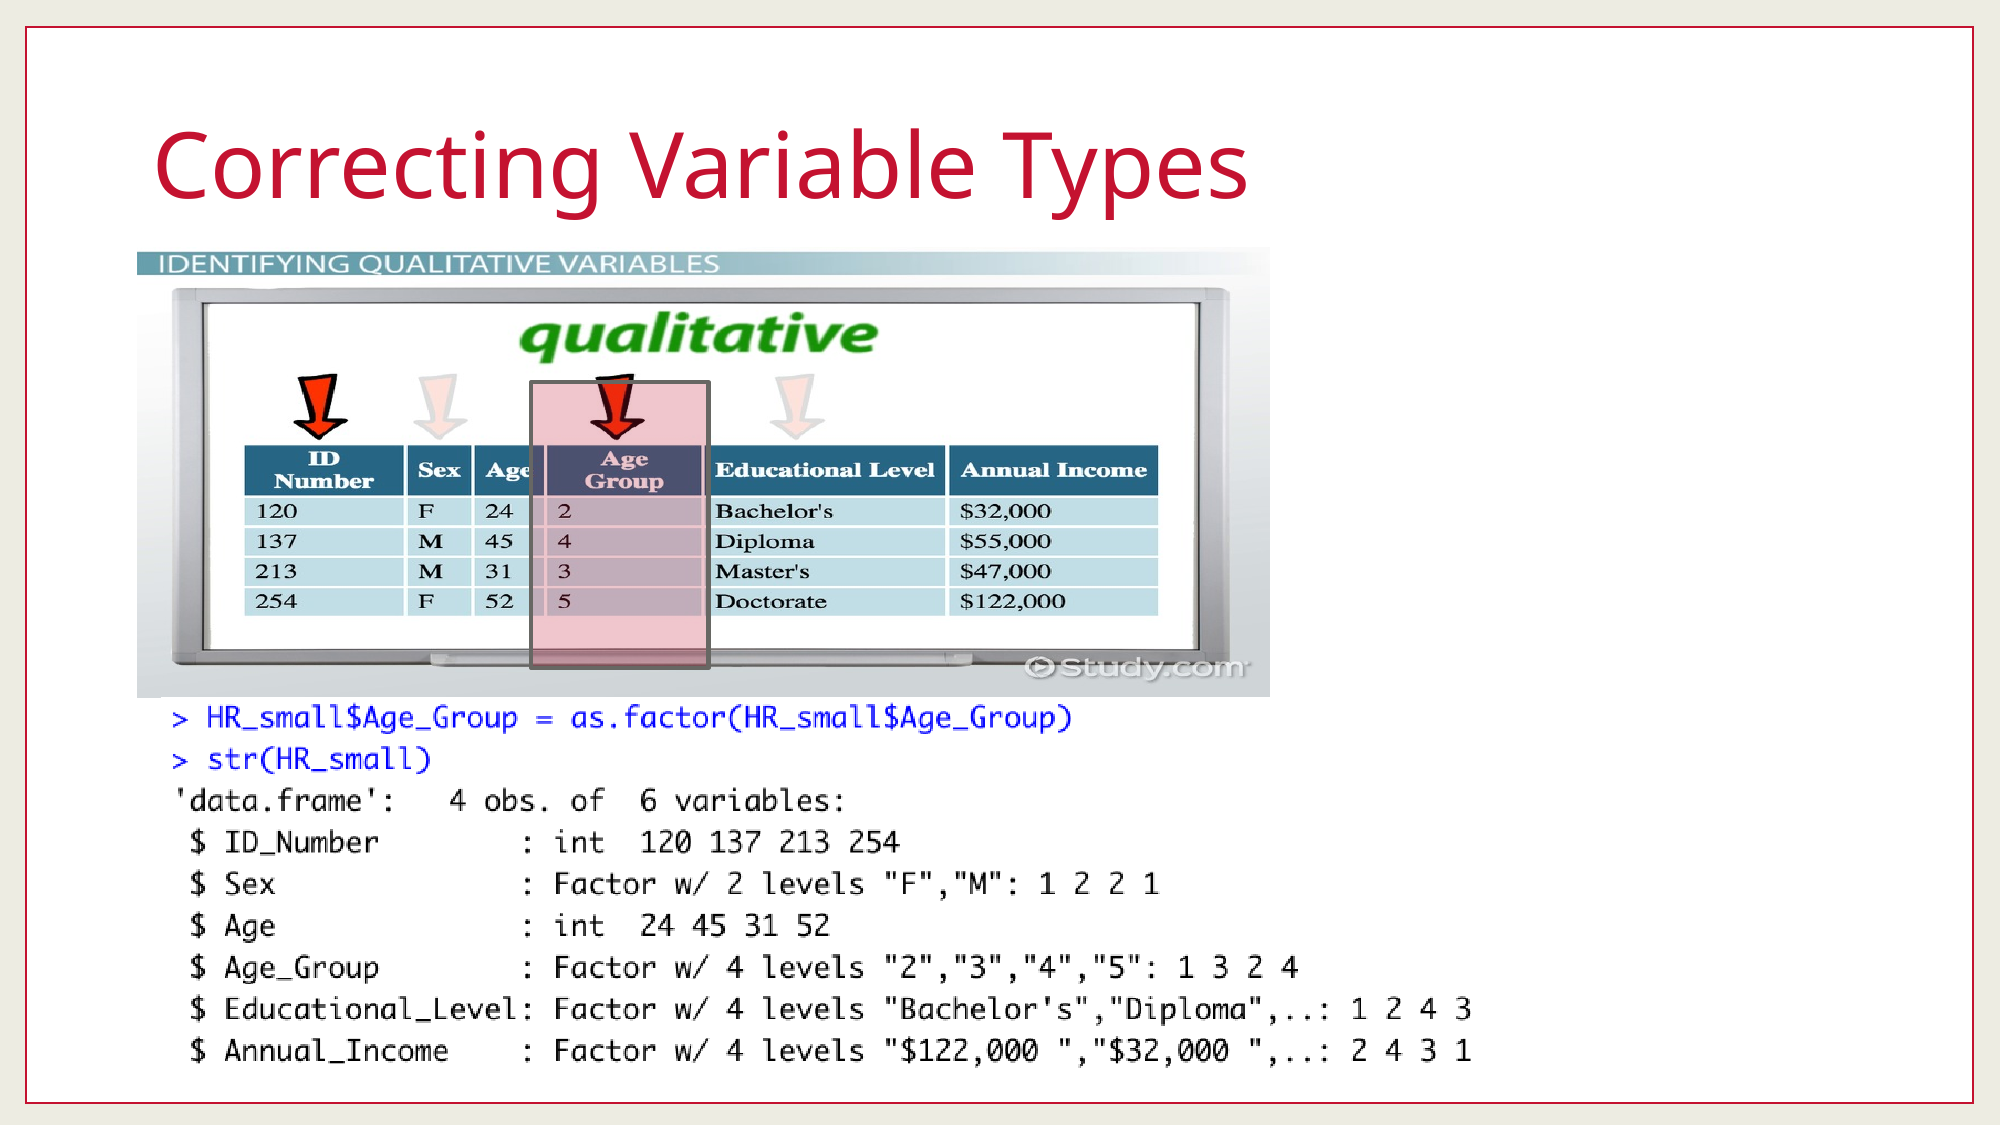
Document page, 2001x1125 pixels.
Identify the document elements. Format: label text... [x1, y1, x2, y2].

picture [137, 247, 1551, 1075]
title Correcting Variable Types [137, 59, 1945, 278]
